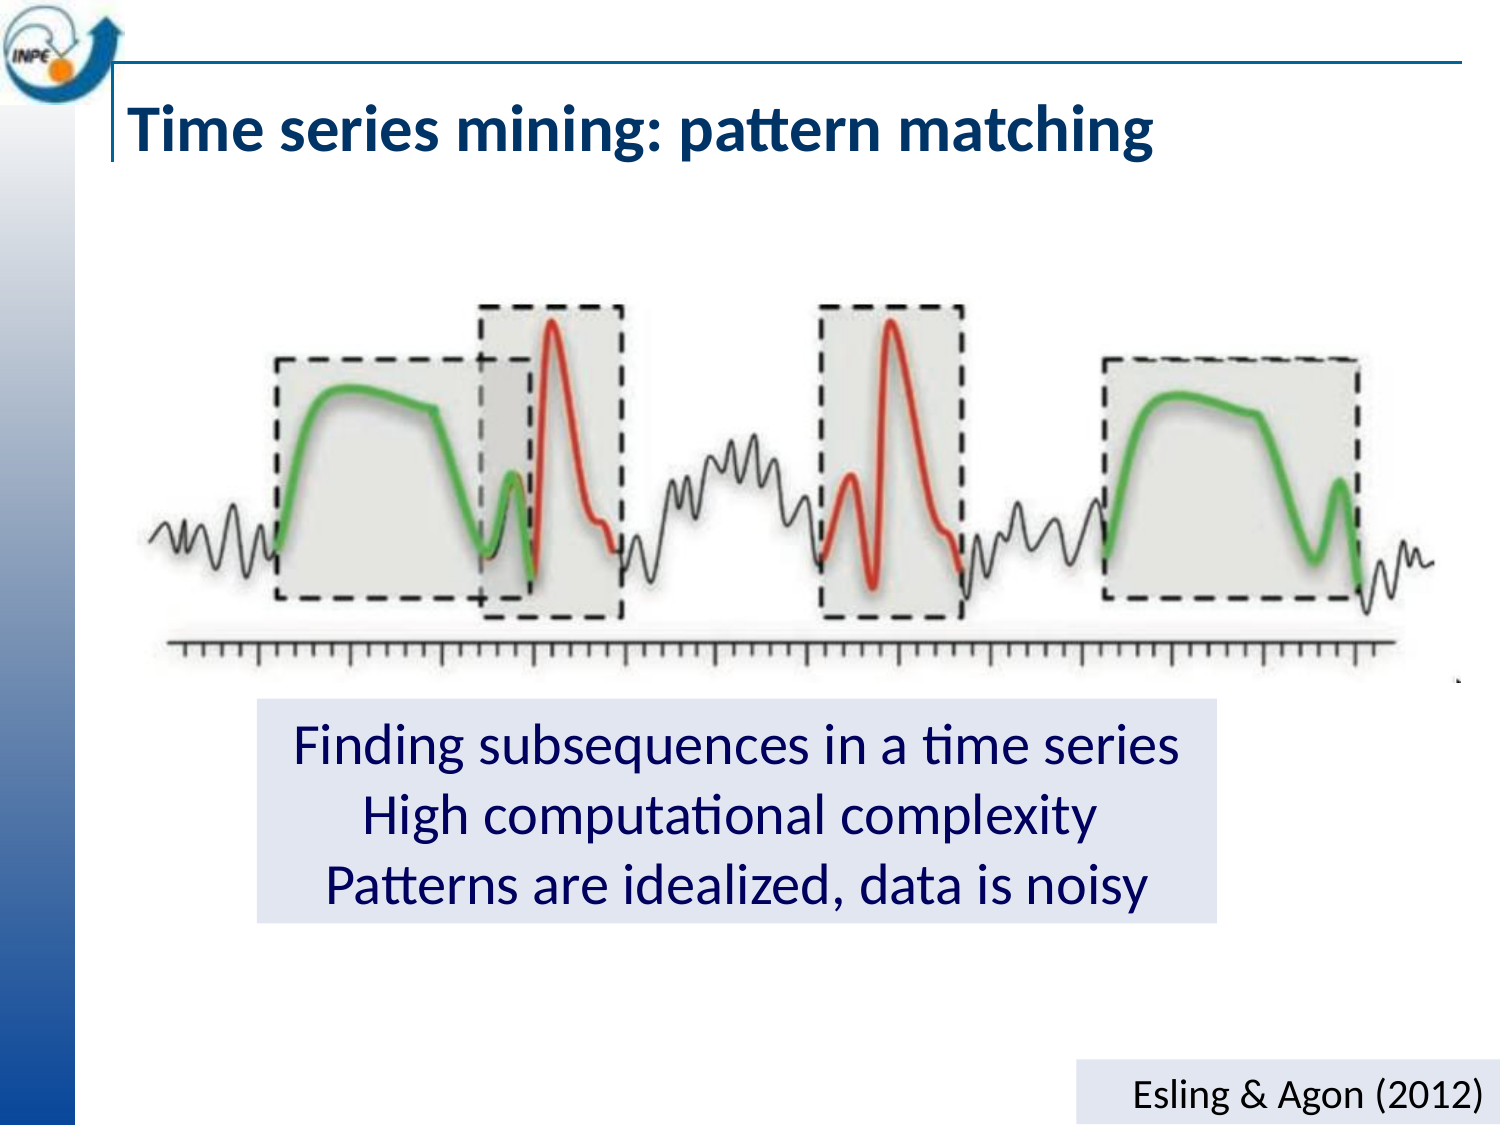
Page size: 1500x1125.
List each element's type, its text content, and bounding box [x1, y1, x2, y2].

picture [0, 0, 125, 105]
text_box Esling & Agon (2012) [1076, 1059, 1500, 1125]
title Time series mining: pattern matching [112, 62, 1450, 188]
text_box Finding subsequences in a time series High computational complexity Patterns are idealized, data is noisy [256, 698, 1217, 924]
picture [121, 250, 1461, 684]
